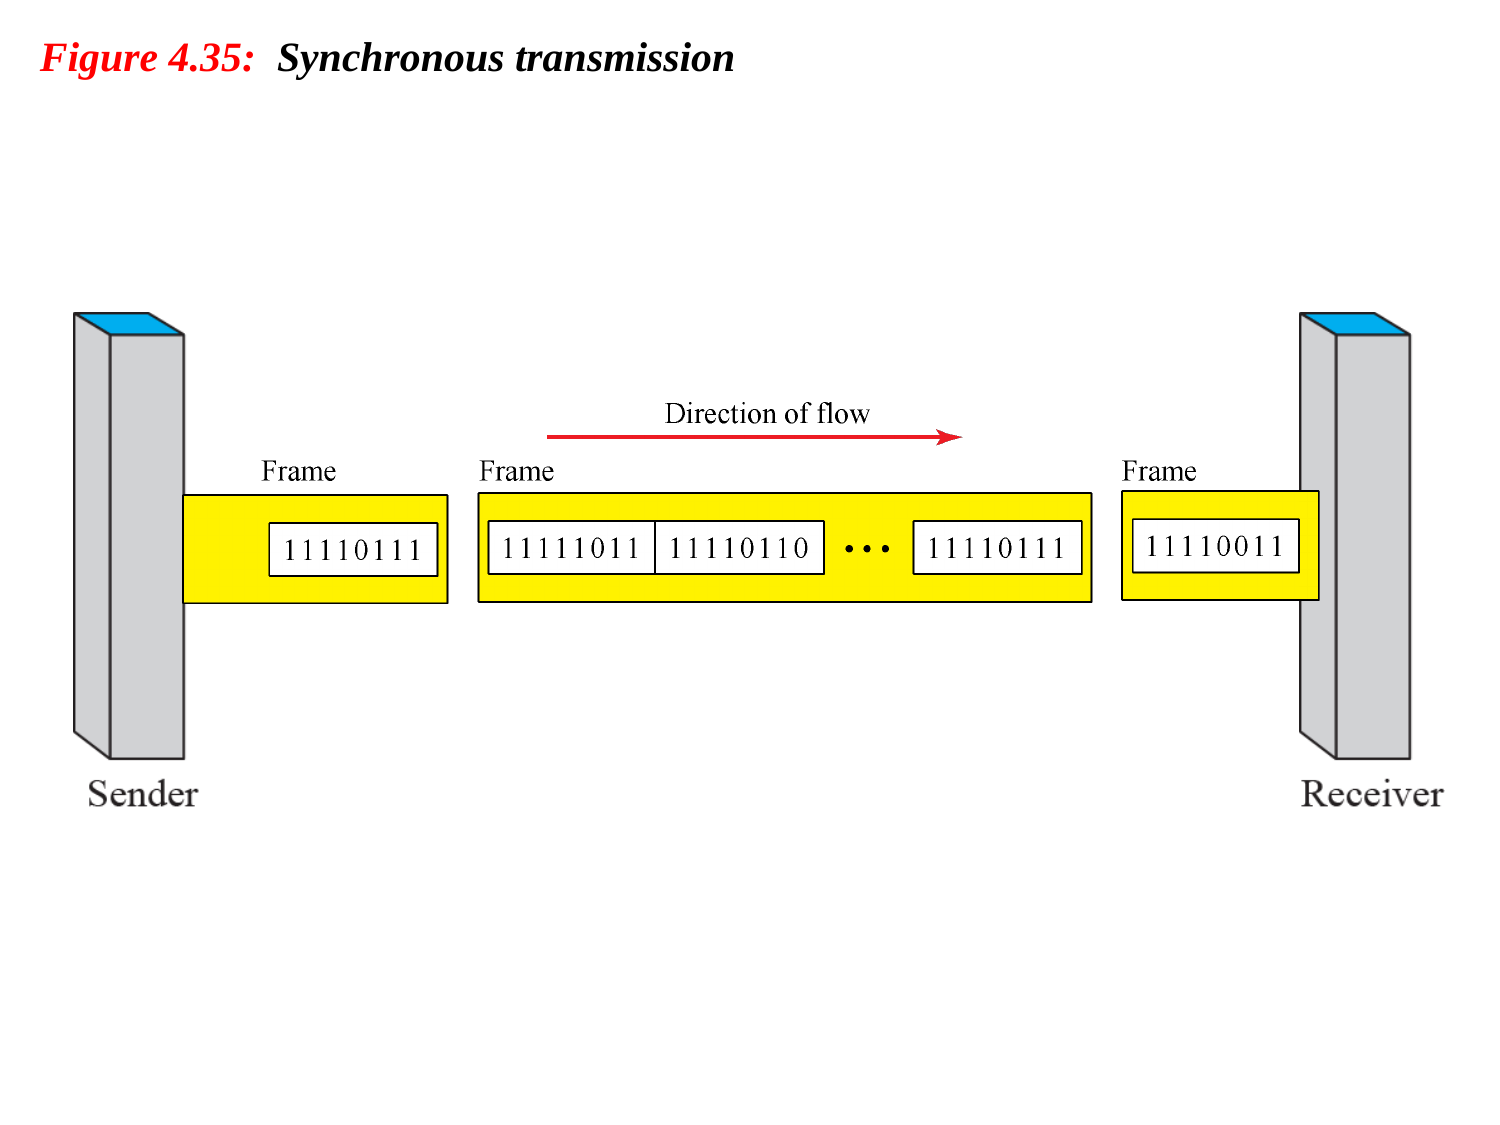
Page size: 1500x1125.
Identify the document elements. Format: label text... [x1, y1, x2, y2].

picture [73, 312, 1446, 819]
text_box Figure 4.35: Synchronous transmission [24, 22, 1363, 87]
